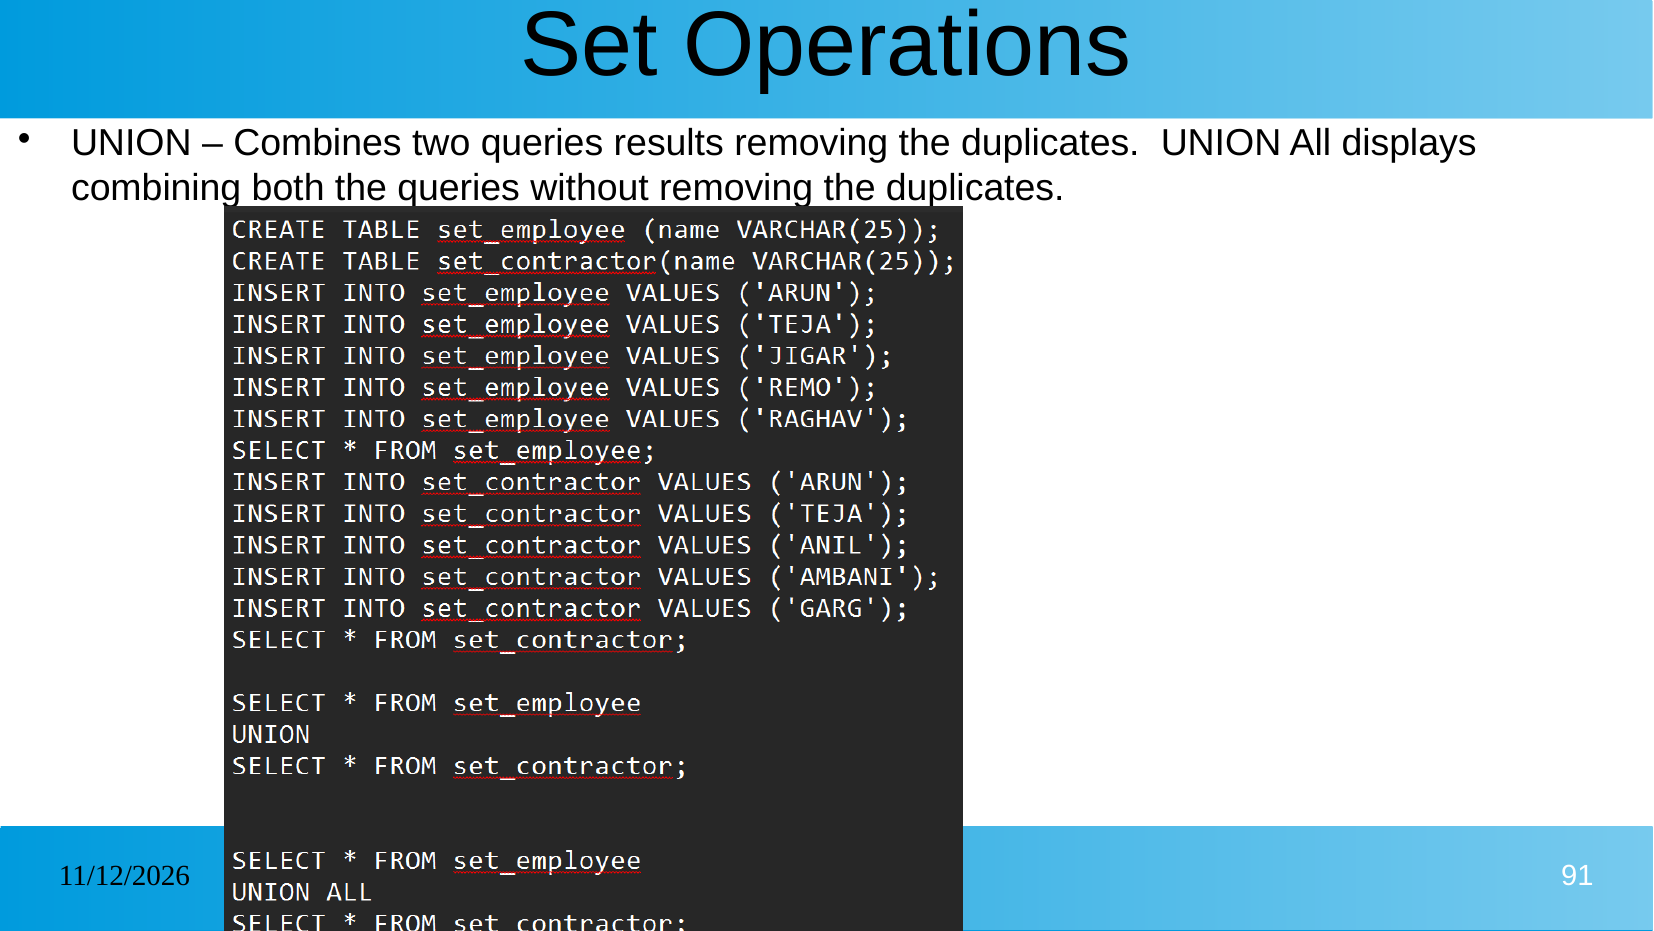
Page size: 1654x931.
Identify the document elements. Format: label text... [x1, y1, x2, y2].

picture [224, 206, 963, 931]
slide_number 91 [1210, 856, 1594, 915]
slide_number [59, 856, 219, 915]
title Set Operations [59, 0, 1594, 78]
list UNION – Combines two queries results removing the duplicates. UNION All displays combining both the queries without removing the duplicates. [0, 118, 1535, 708]
slide_number 174 [761, 78, 768, 94]
